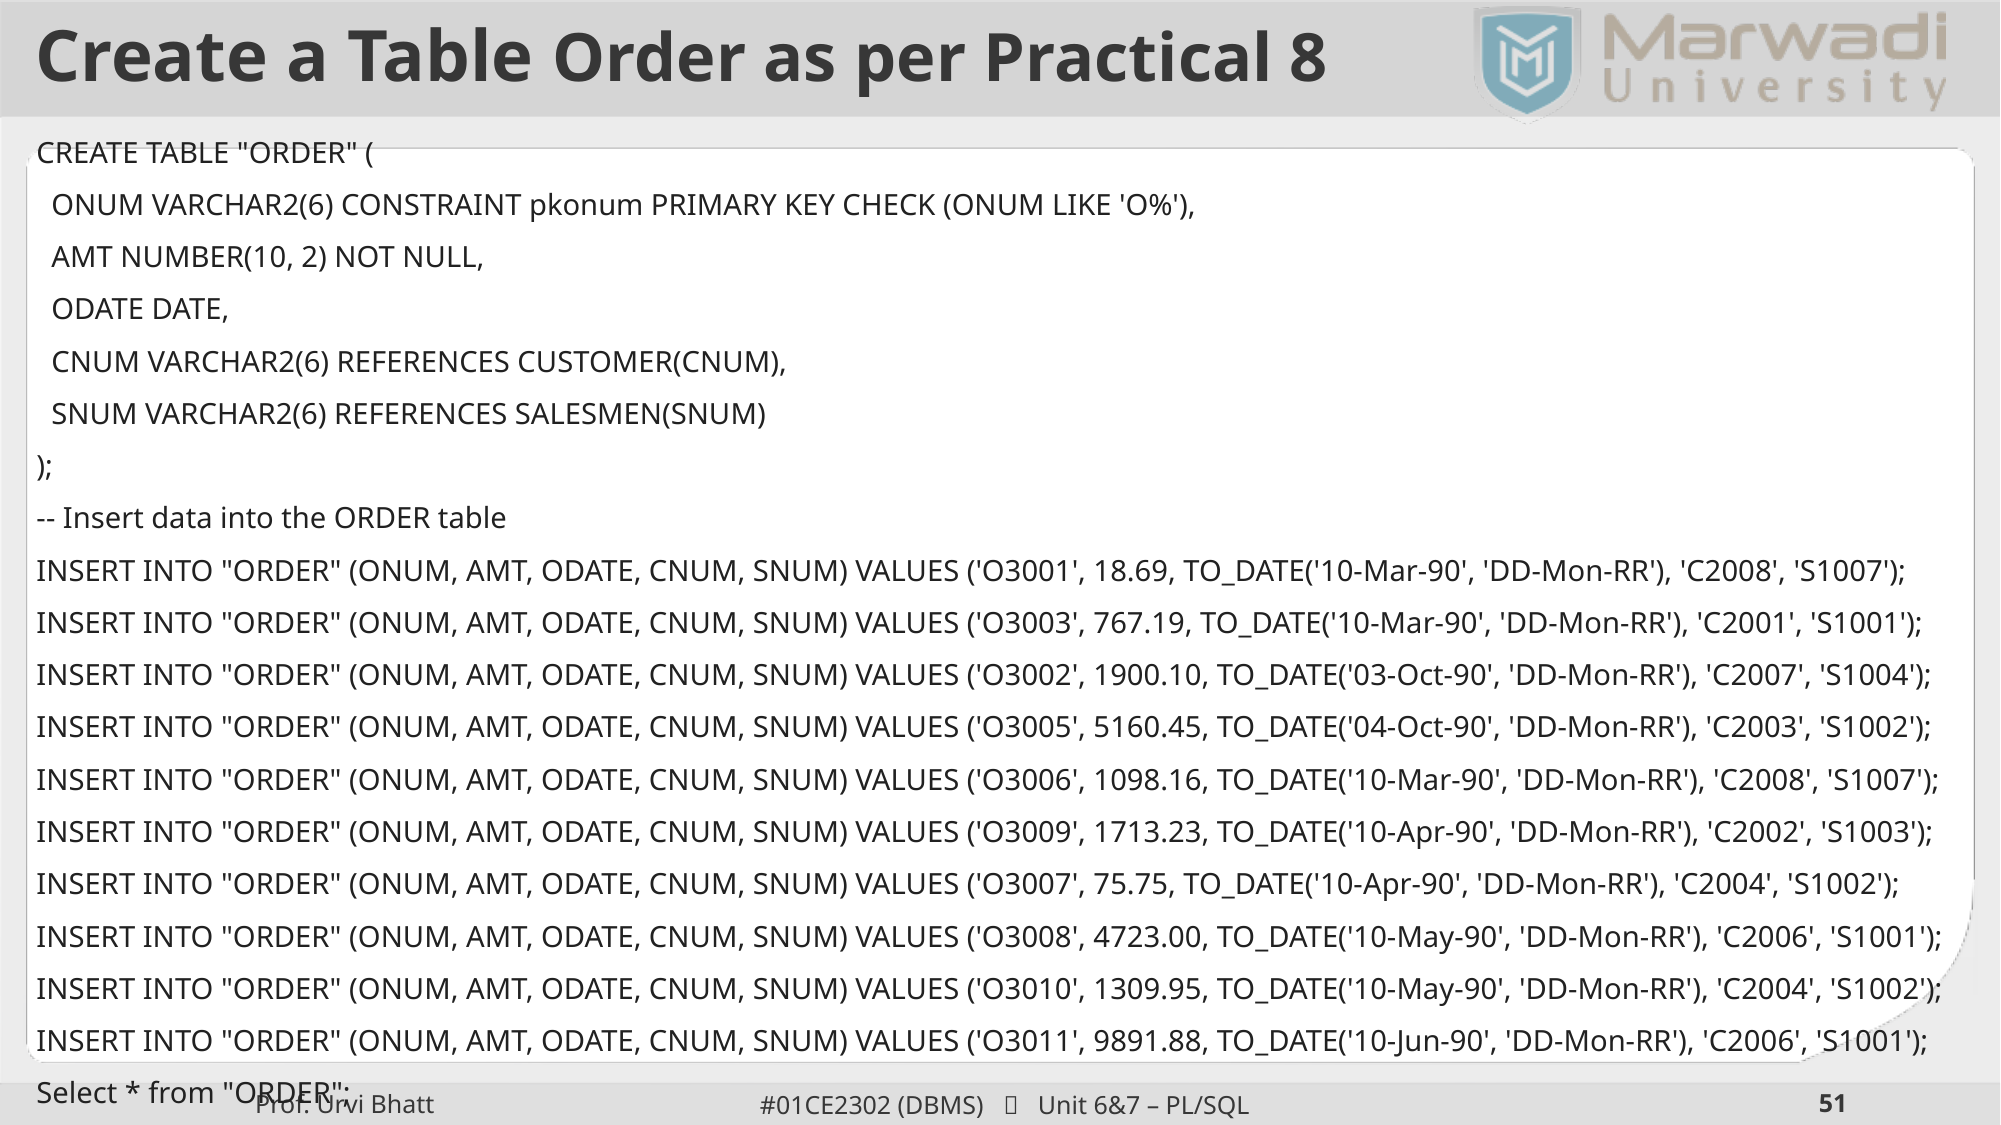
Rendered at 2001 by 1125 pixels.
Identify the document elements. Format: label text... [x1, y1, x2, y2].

list CREATE TABLE "ORDER" ( ONUM VARCHAR2(6) CONSTRAINT pkonum PRIMARY KEY CHECK (ONUM LIKE 'O%'), AMT NUMBER(10, 2) NOT NULL, ODATE DATE, CNUM VARCHAR2(6) REFERENCES CUSTOMER(CNUM), SNUM VARCHAR2(6) REFERENCES SALESMEN(SNUM) ); -- Insert data into the ORDER table INSERT INTO "ORDER" (ONUM, AMT, ODATE, CNUM, SNUM) VALUES ('O3001', 18.69, TO_DATE('10-Mar-90', 'DD-Mon-RR'), 'C2008', 'S1007'); INSERT INTO "ORDER" (ONUM, AMT, ODATE, CNUM, SNUM) VALUES ('O3003', 767.19, TO_DATE('10-Mar-90', 'DD-Mon-RR'), 'C2001', 'S1001'); INSERT INTO "ORDER" (ONUM, AMT, ODATE, CNUM, SNUM) VALUES ('O3002', 1900.10, TO_DATE('03-Oct-90', 'DD-Mon-RR'), 'C2007', 'S1004'); INSERT INTO "ORDER" (ONUM, AMT, ODATE, CNUM, SNUM) VALUES ('O3005', 5160.45, TO_DATE('04-Oct-90', 'DD-Mon-RR'), 'C2003', 'S1002'); INSERT INTO "ORDER" (ONUM, AMT, ODATE, CNUM, SNUM) VALUES ('O3006', 1098.16, TO_DATE('10-Mar-90', 'DD-Mon-RR'), 'C2008', 'S1007'); INSERT INTO "ORDER" (ONUM, AMT, ODATE, CNUM, SNUM) VALUES ('O3009', 1713.23, TO_DATE('10-Apr-90', 'DD-Mon-RR'), 'C2002', 'S1003'); INSERT INTO "ORDER" (ONUM, AMT, ODATE, CNUM, SNUM) VALUES ('O3007', 75.75, TO_DATE('10-Apr-90', 'DD-Mon-RR'), 'C2004', 'S1002'); INSERT INTO "ORDER" (ONUM, AMT, ODATE, CNUM, SNUM) VALUES ('O3008', 4723.00, TO_DATE('10-May-90', 'DD-Mon-RR'), 'C2006', 'S1001'); INSERT INTO "ORDER" (ONUM, AMT, ODATE, CNUM, SNUM) VALUES ('O3010', 1309.95, TO_DATE('10-May-90', 'DD-Mon-RR'), 'C2004', 'S1002'); INSERT INTO "ORDER" (ONUM, AMT, ODATE, CNUM, SNUM) VALUES ('O3011', 9891.88, TO_DATE('10-Jun-90', 'DD-Mon-RR'), 'C2006', 'S1001'); Select * from "ORDER"; [21, 130, 1979, 1048]
title Create a Table Order as per Practical 8 [0, 0, 2000, 117]
picture [0, 117, 2000, 1085]
